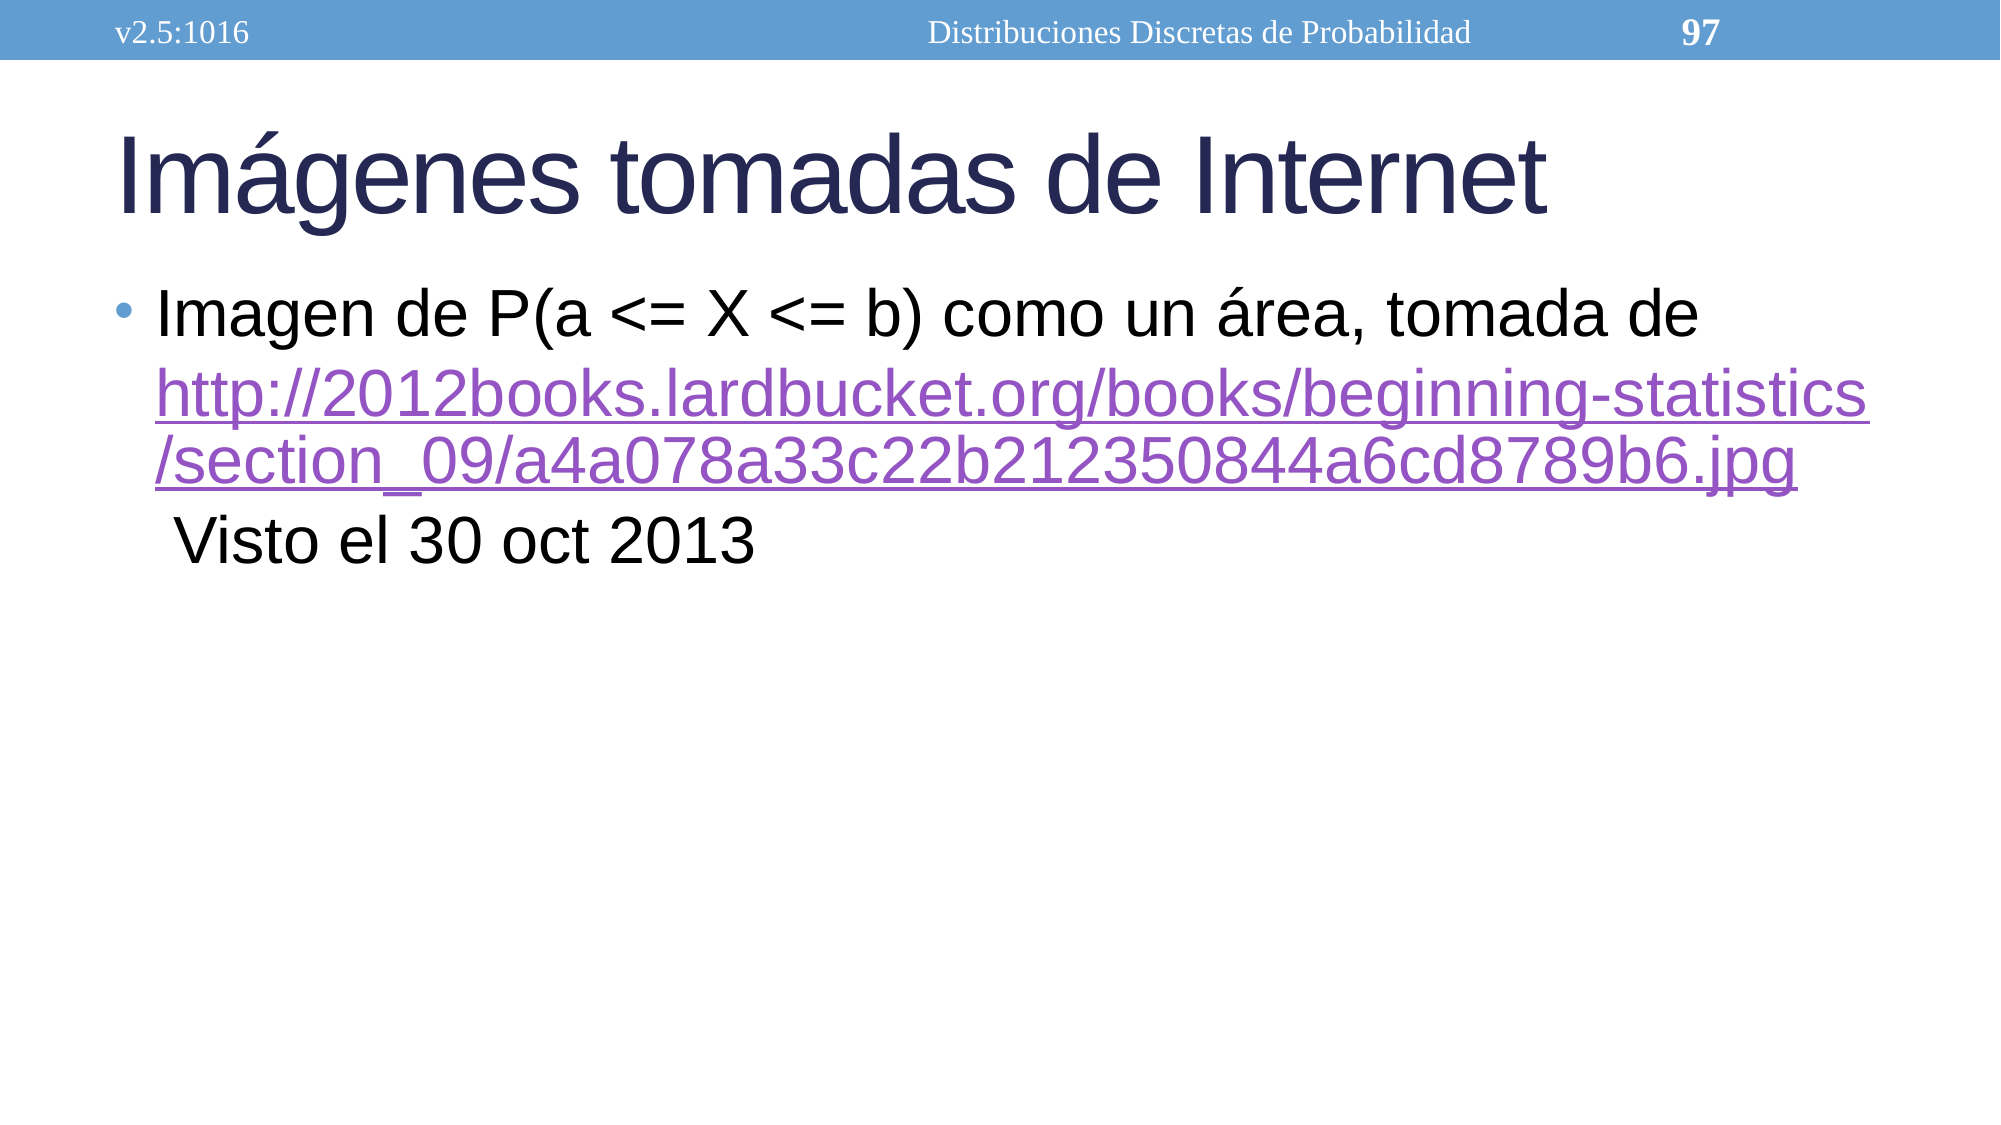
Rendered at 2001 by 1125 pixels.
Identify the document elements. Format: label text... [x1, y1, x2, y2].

list Imagen de P(a <= X <= b) como un área, tomada de http://2012books.lardbucket.org/books/beginning-statistics/section_09/a4a078a33c22b212350844a6cd8789b6.jpg Visto el 30 oct 2013 [99, 262, 1900, 1063]
slide_number 97 [1666, 3, 1900, 57]
slide_number v2.5:1016 [99, 3, 734, 57]
title Imágenes tomadas de Internet [99, 87, 1900, 250]
footer Distribuciones Discretas de Probabilidad [750, 3, 1650, 57]
